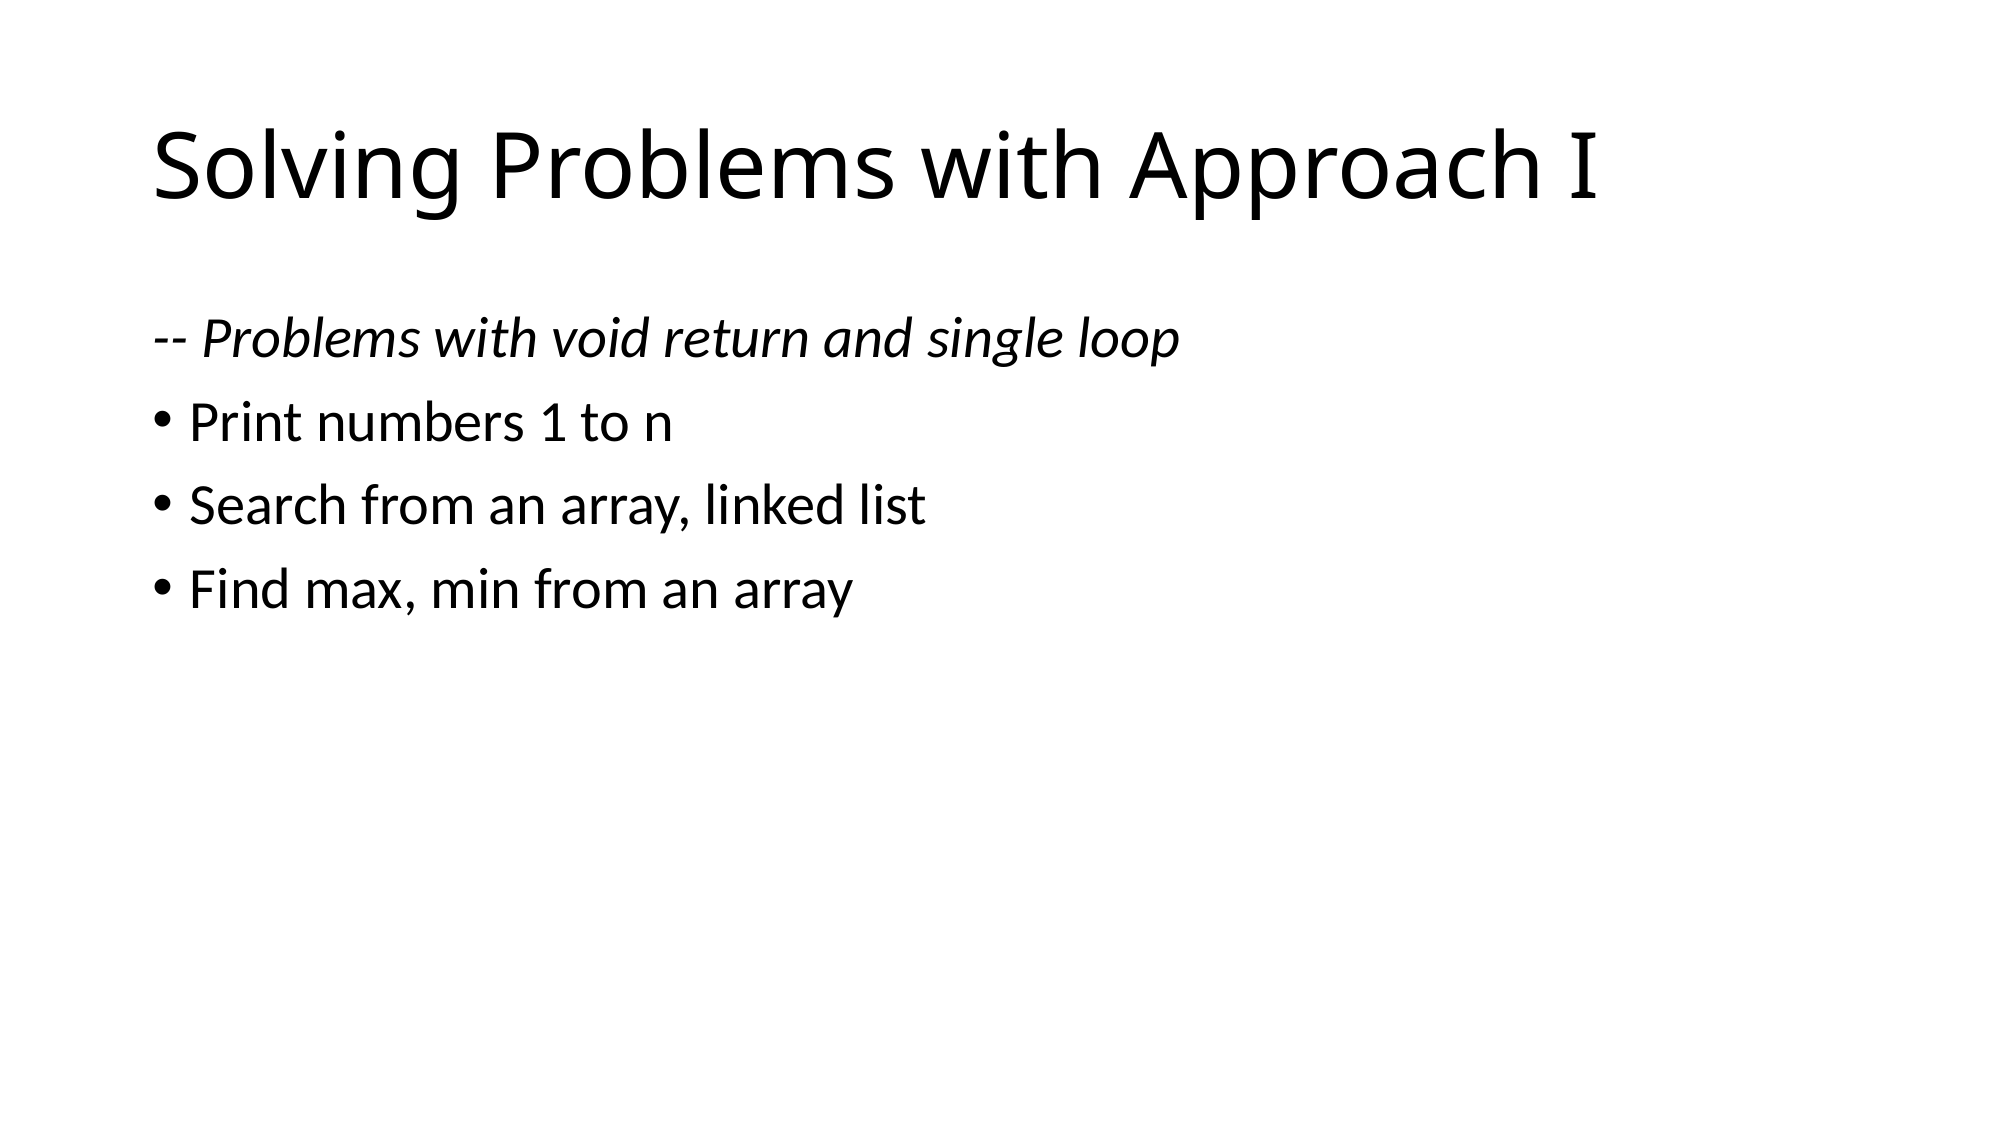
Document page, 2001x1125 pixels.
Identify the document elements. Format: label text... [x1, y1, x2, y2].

list -- Problems with void return and single loop Print numbers 1 to n Search from an array, linked list Find max, min from an array [137, 299, 1863, 1014]
title Solving Problems with Approach I [137, 59, 1863, 278]
